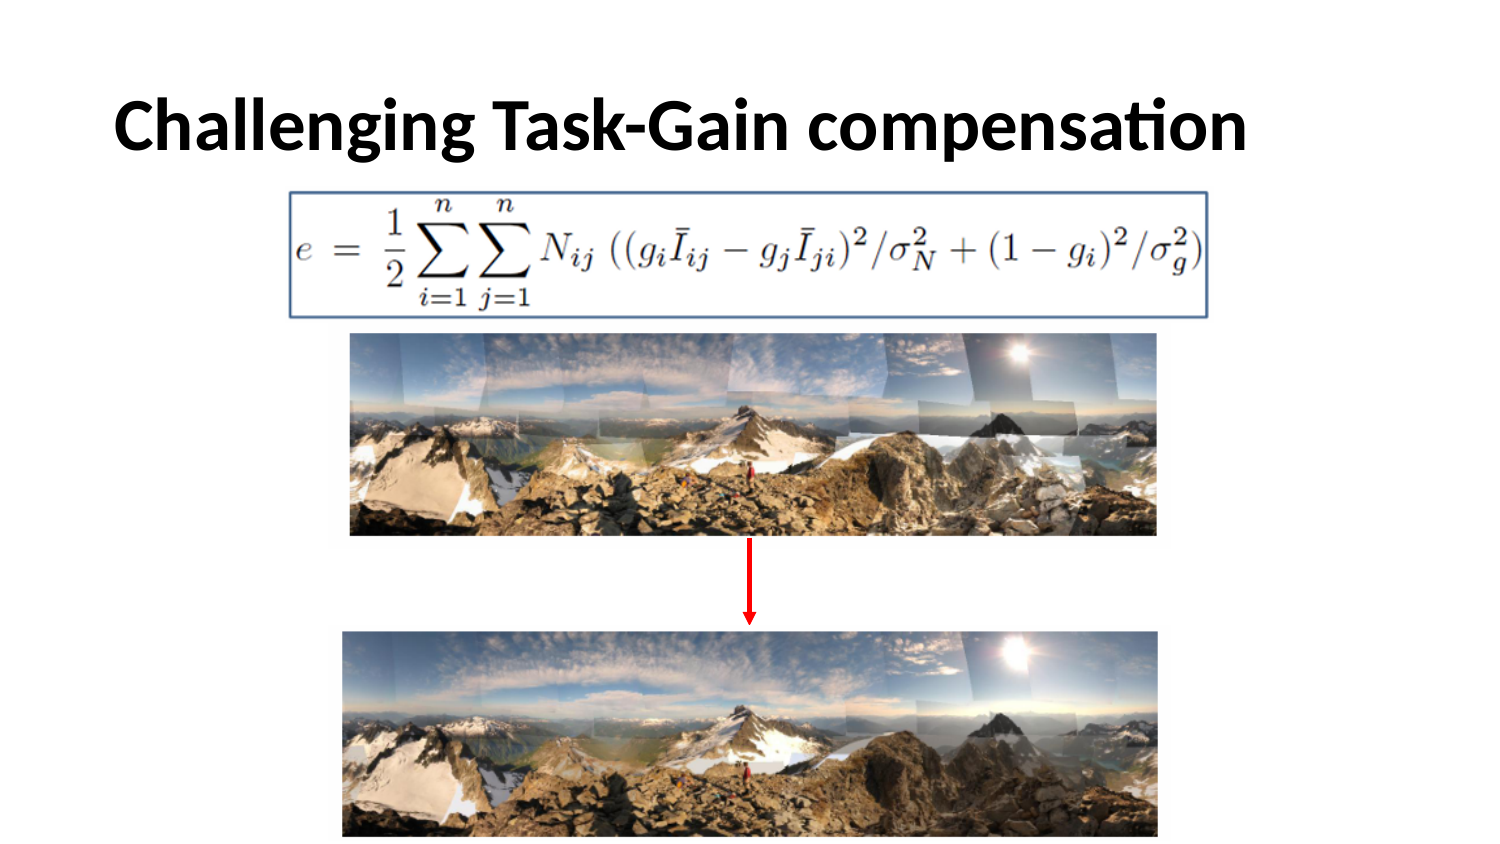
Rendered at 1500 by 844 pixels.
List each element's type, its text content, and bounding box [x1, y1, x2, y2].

picture [328, 625, 1171, 841]
picture [284, 186, 1215, 550]
title Challenging Task-Gain compensation [103, 44, 1397, 208]
